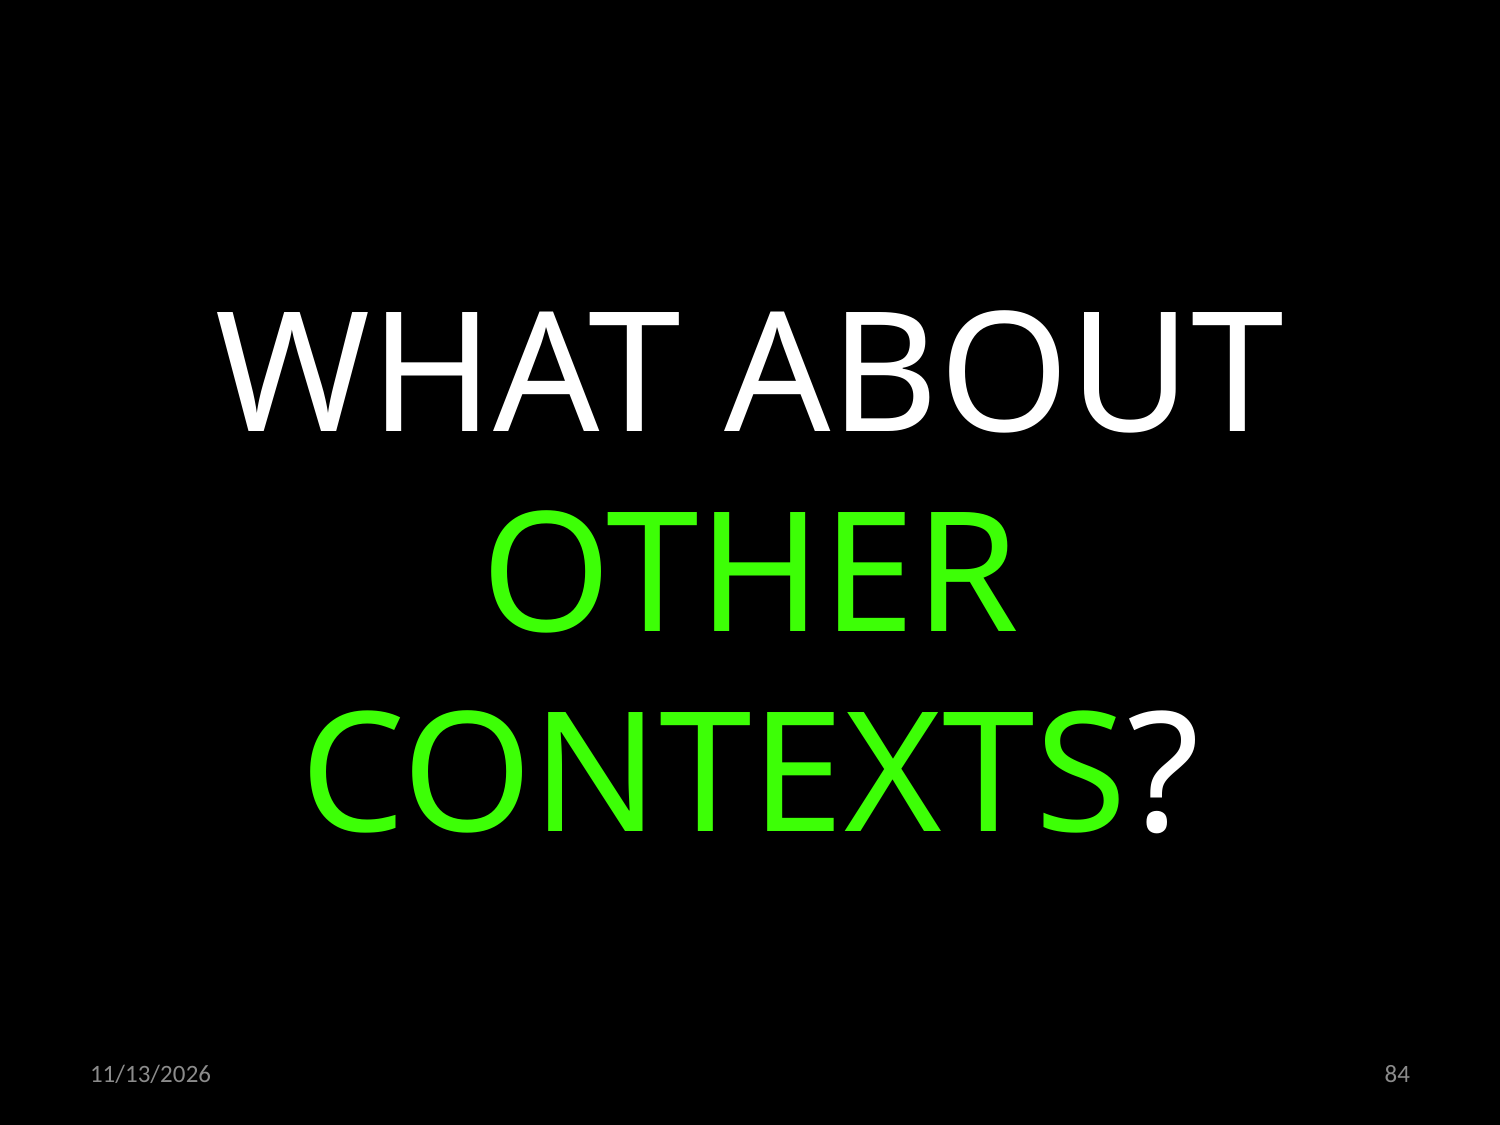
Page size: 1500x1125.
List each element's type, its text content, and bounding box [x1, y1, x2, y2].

text_box WHAT ABOUT OTHER CONTEXTS? [0, 257, 1500, 359]
slide_number 84 [1074, 1042, 1425, 1103]
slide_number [75, 1042, 425, 1103]
